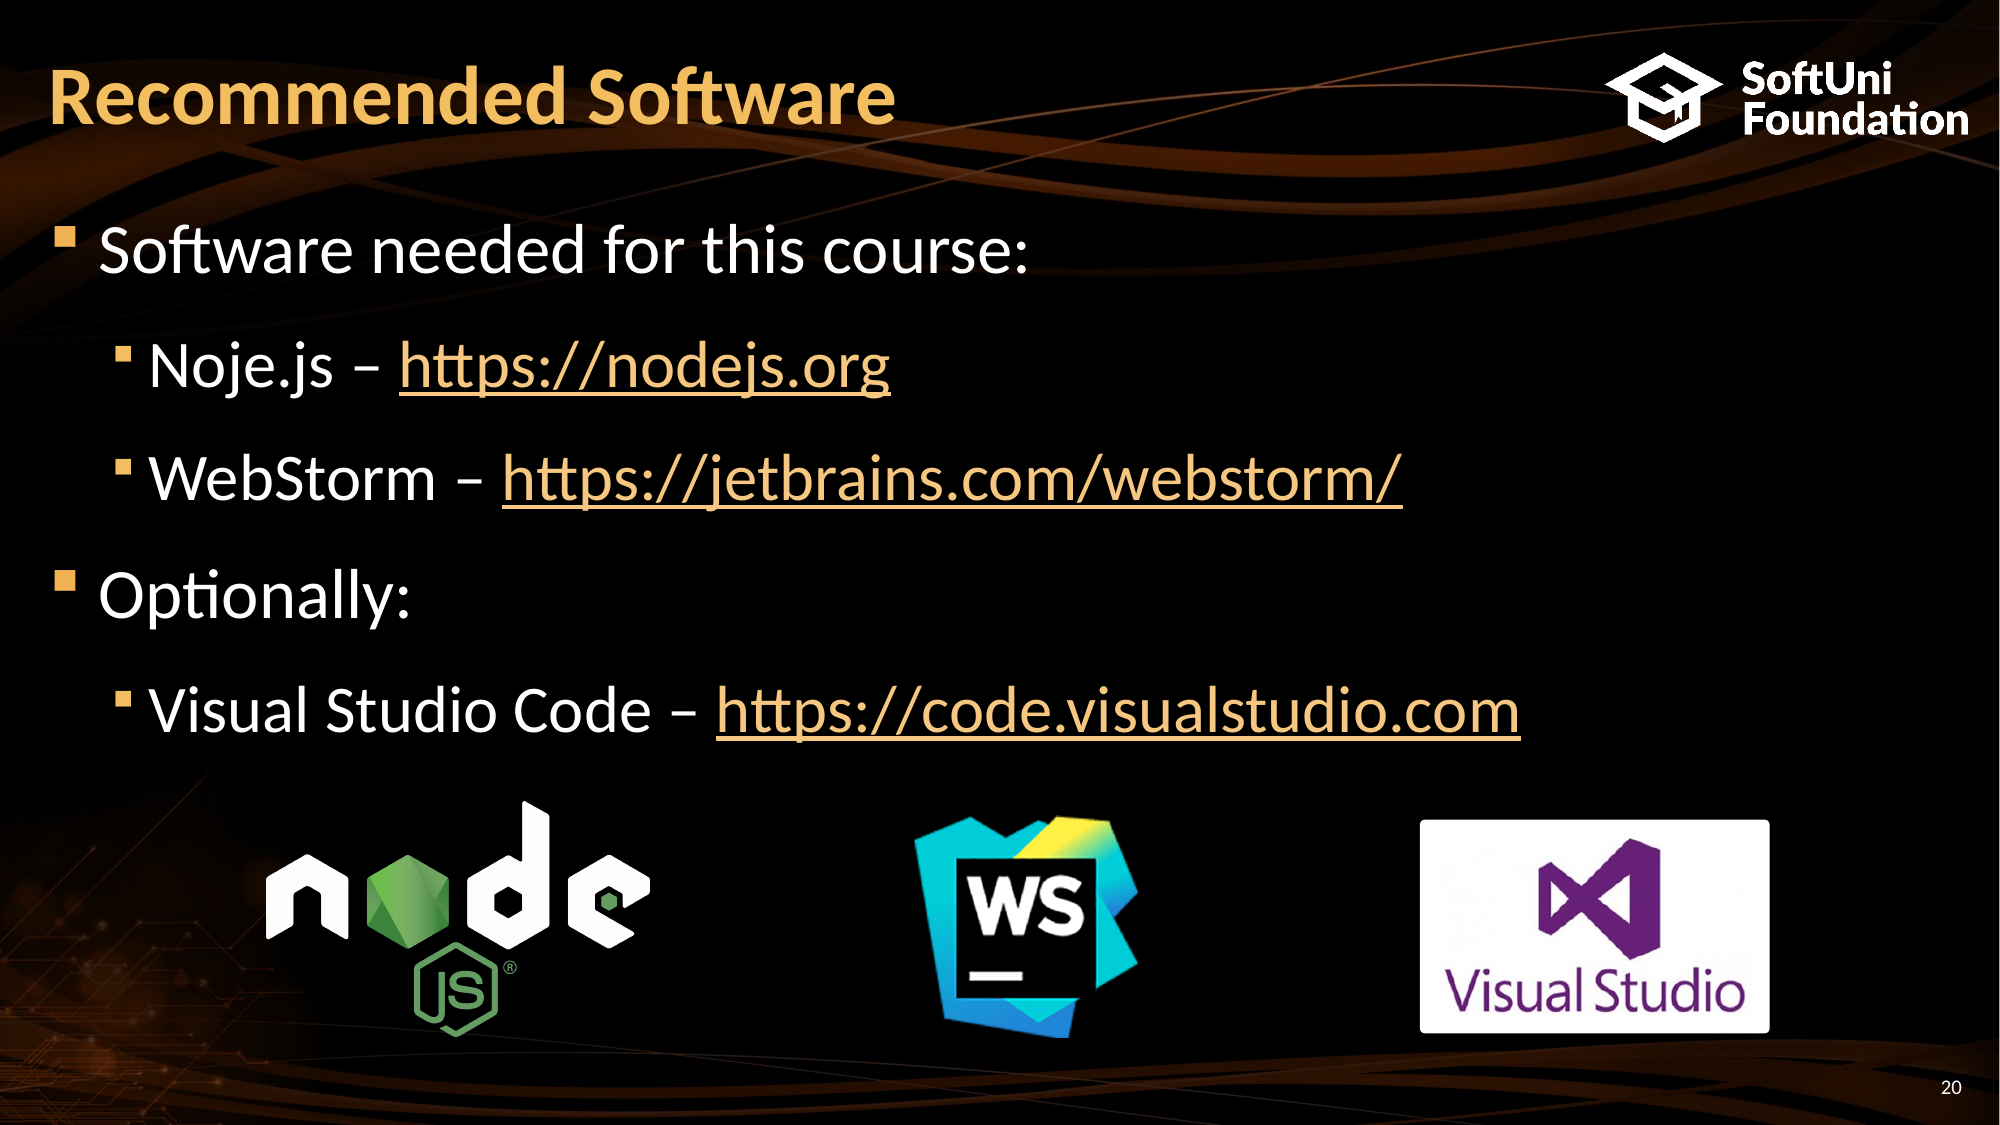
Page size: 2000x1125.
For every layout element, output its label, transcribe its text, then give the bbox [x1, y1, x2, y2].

title Recommended Software [30, 6, 1602, 189]
list Software needed for this course: Noje.js – https://nodejs.org WebStorm – https://jetbrains.com/webstorm/ Optionally: Visual Studio Code – https://code.visualstudio.com [31, 188, 1968, 1103]
picture [0, 0, 2000, 1125]
